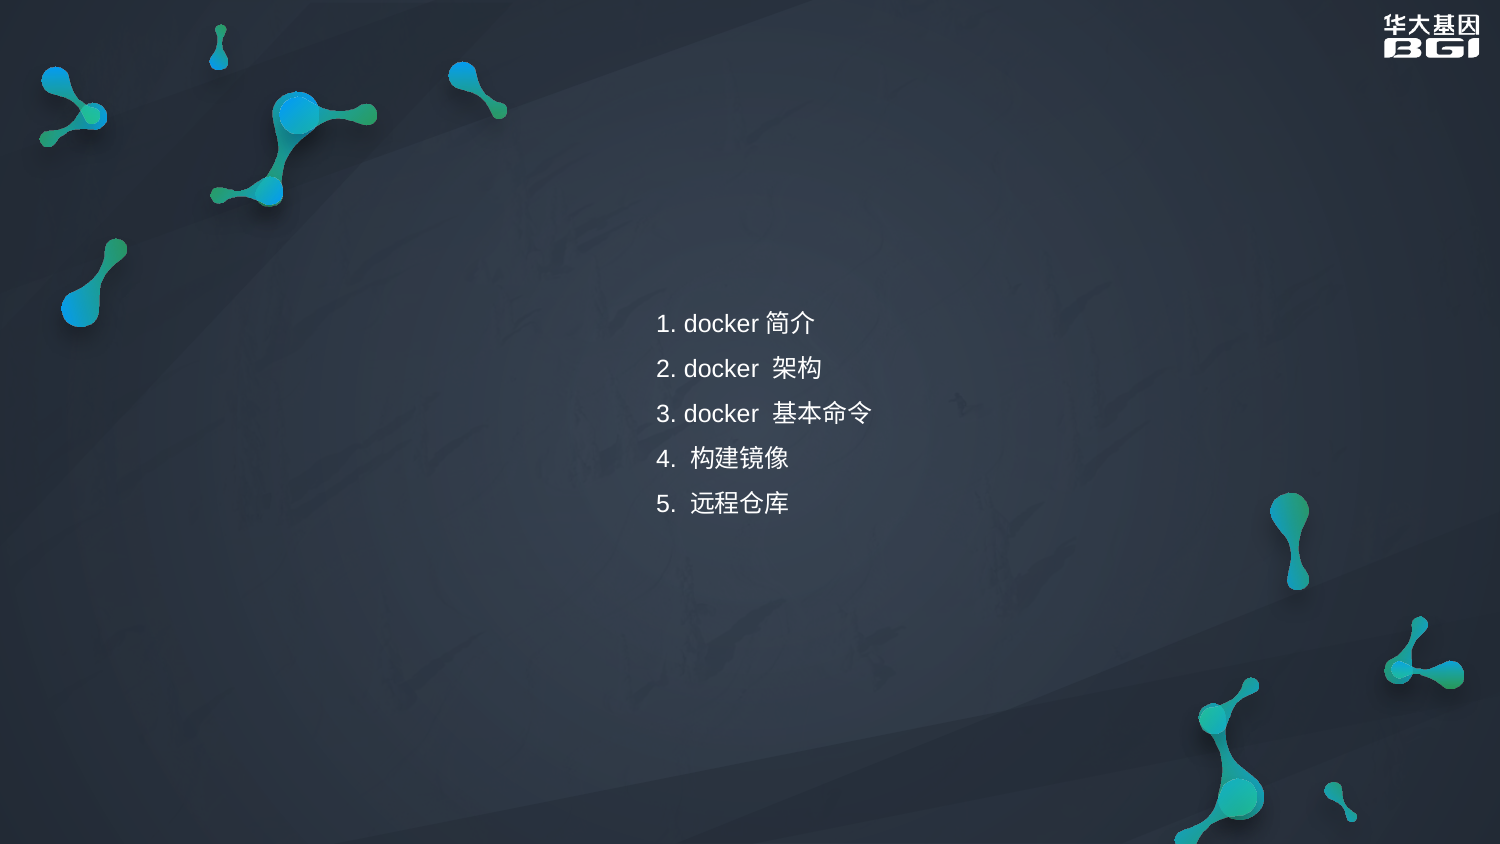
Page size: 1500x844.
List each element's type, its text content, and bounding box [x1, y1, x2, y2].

text_box 1. docker简介 2. docker 架构 3. docker 基本命令 4. 构建镜像 5. 远程仓库 [641, 285, 1099, 525]
picture [1376, 7, 1486, 66]
